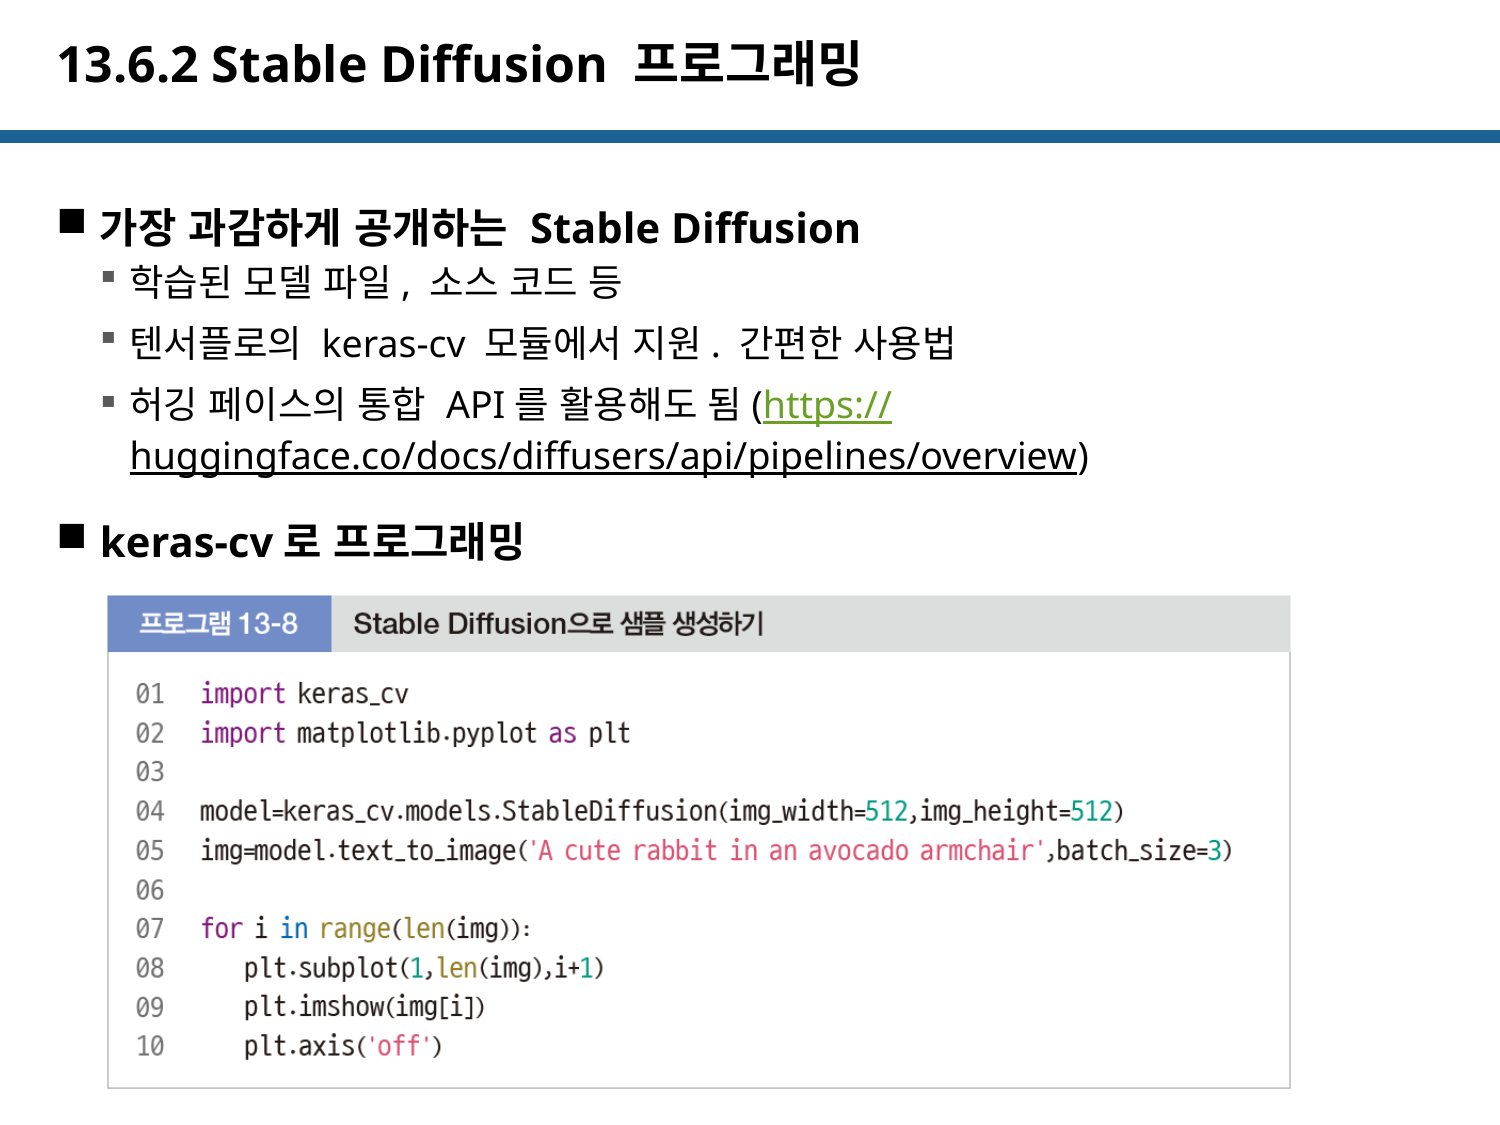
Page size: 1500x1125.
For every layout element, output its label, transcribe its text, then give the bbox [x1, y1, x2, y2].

picture [100, 588, 1297, 1095]
list 가장 과감하게 공개하는 Stable Diffusion 학습된 모델 파일, 소스 코드 등 텐서플로의 keras-cv 모듈에서 지원. 간편한 사용법 허깅 페이스의 통합 API를 활용해도 됨(https://huggingface.co/docs/diffusers/api/pipelines/overview) keras-cv로 프로그래밍 [41, 169, 1459, 1067]
title 13.6.2 Stable Diffusion 프로그래밍 [41, 17, 1282, 108]
